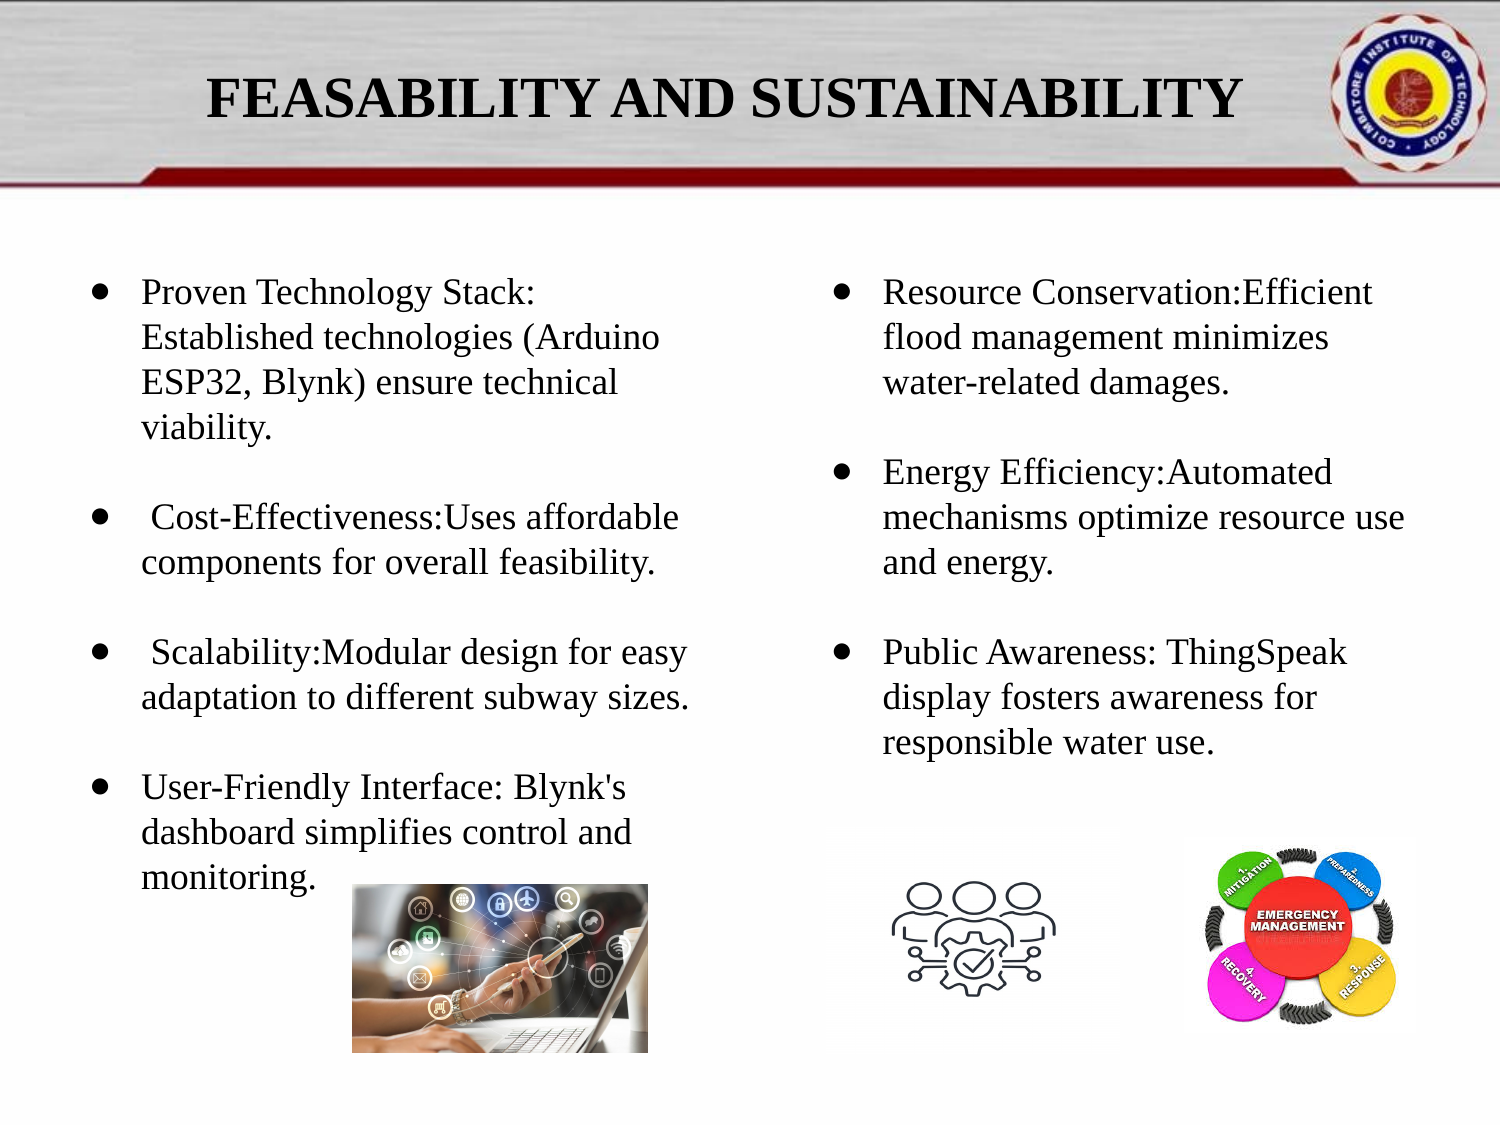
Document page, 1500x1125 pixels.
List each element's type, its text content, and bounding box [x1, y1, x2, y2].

title FEASABILITY AND SUSTAINABILITY [191, 43, 1500, 169]
list Proven Technology Stack: Established technologies (Arduino ESP32, Blynk) ensure technical viability. Cost-Effectiveness:Uses affordable components for overall feasibility. Scalability:Modular design for easy adaptation to different subway sizes. User-Friendly Interface: Blynk's dashboard simplifies control and monitoring. [51, 252, 708, 1000]
list Resource Conservation:Efficient flood management minimizes water-related damages. Energy Efficiency:Automated mechanisms optimize resource use and energy. Public Awareness: ThingSpeak display fosters awareness for responsible water use. [792, 252, 1449, 1000]
picture [0, 0, 1500, 1125]
